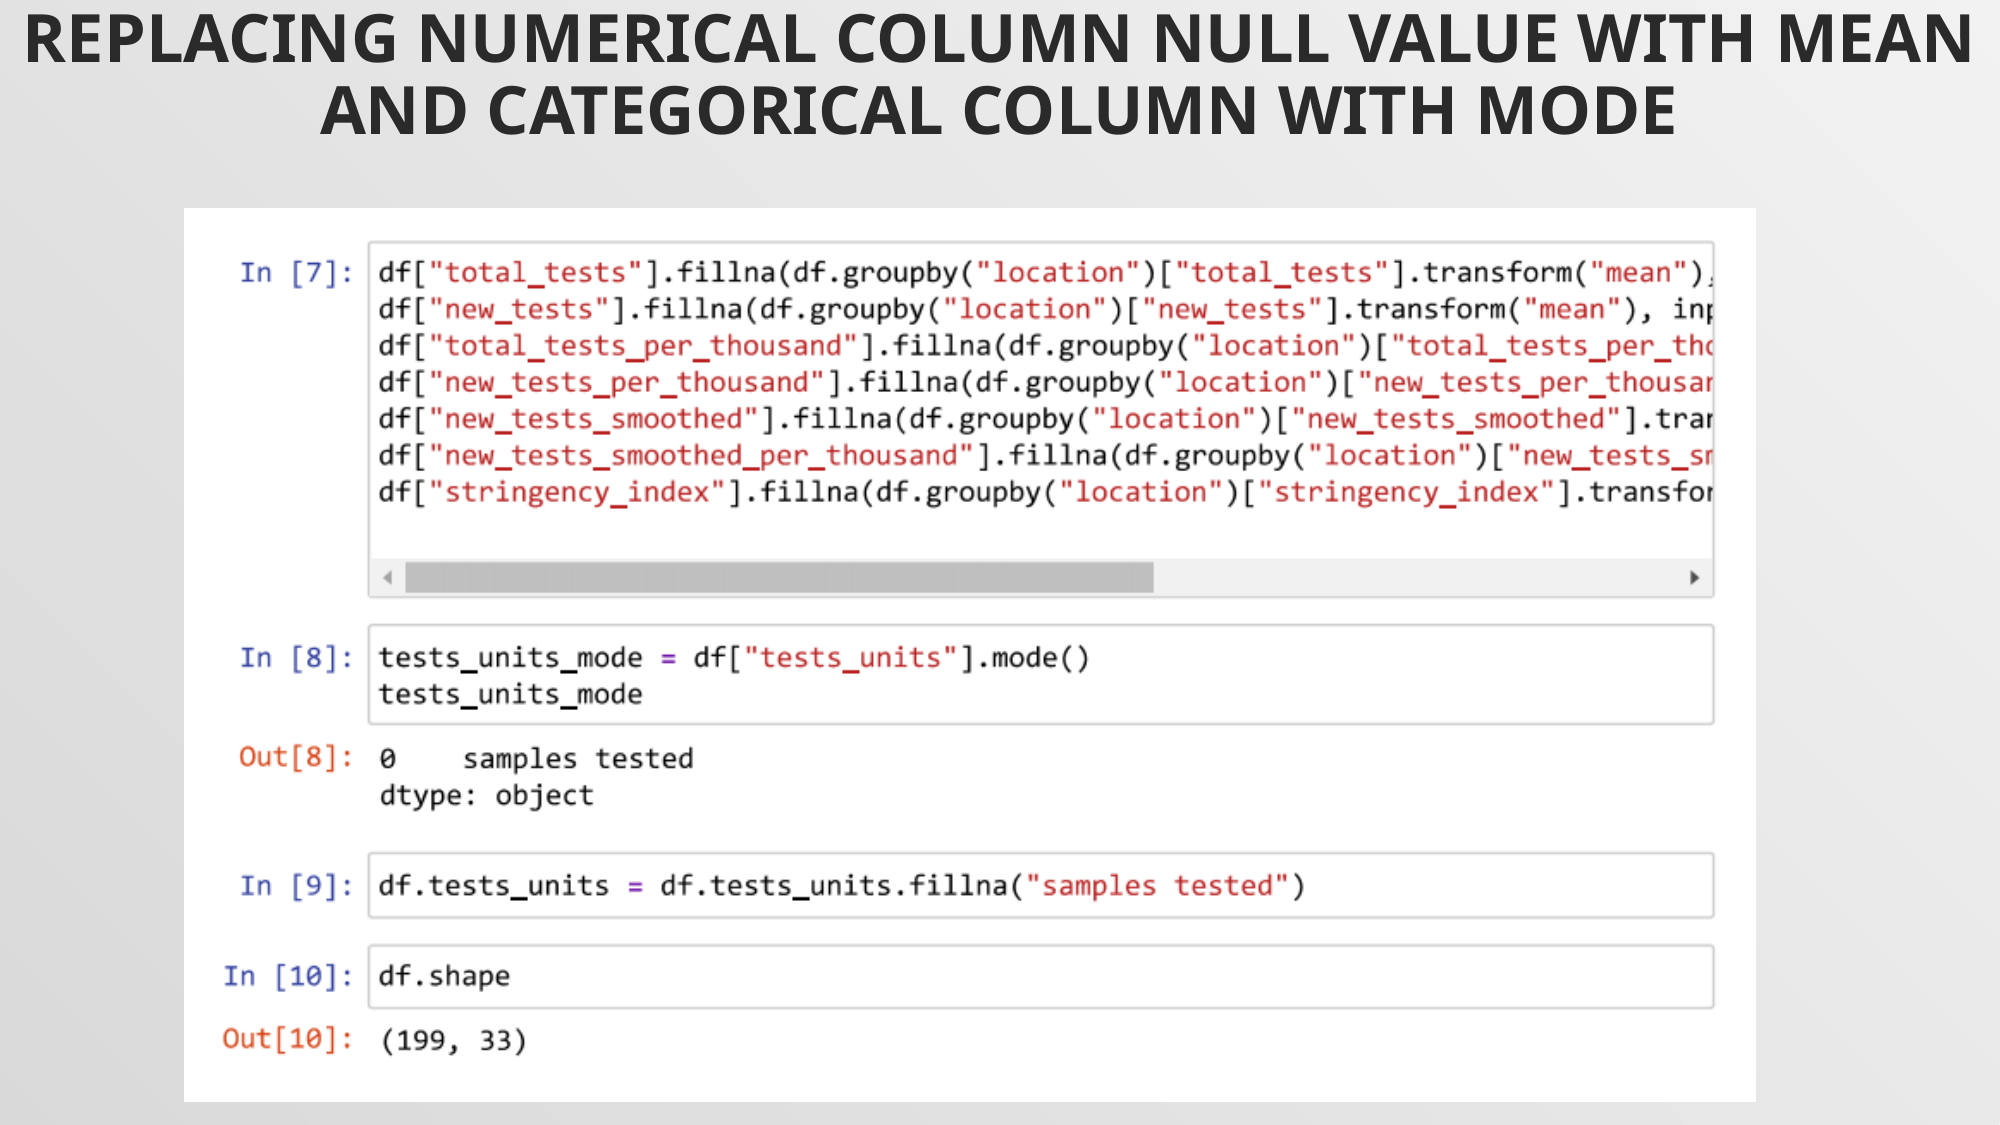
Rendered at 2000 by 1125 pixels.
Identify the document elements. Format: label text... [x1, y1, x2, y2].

picture [184, 208, 1756, 1102]
title REPLACING NUMERICAL column NULL VALUE WITH MEAN AND CATEGORICAL COLUMN WITH MODE [0, 30, 2000, 157]
